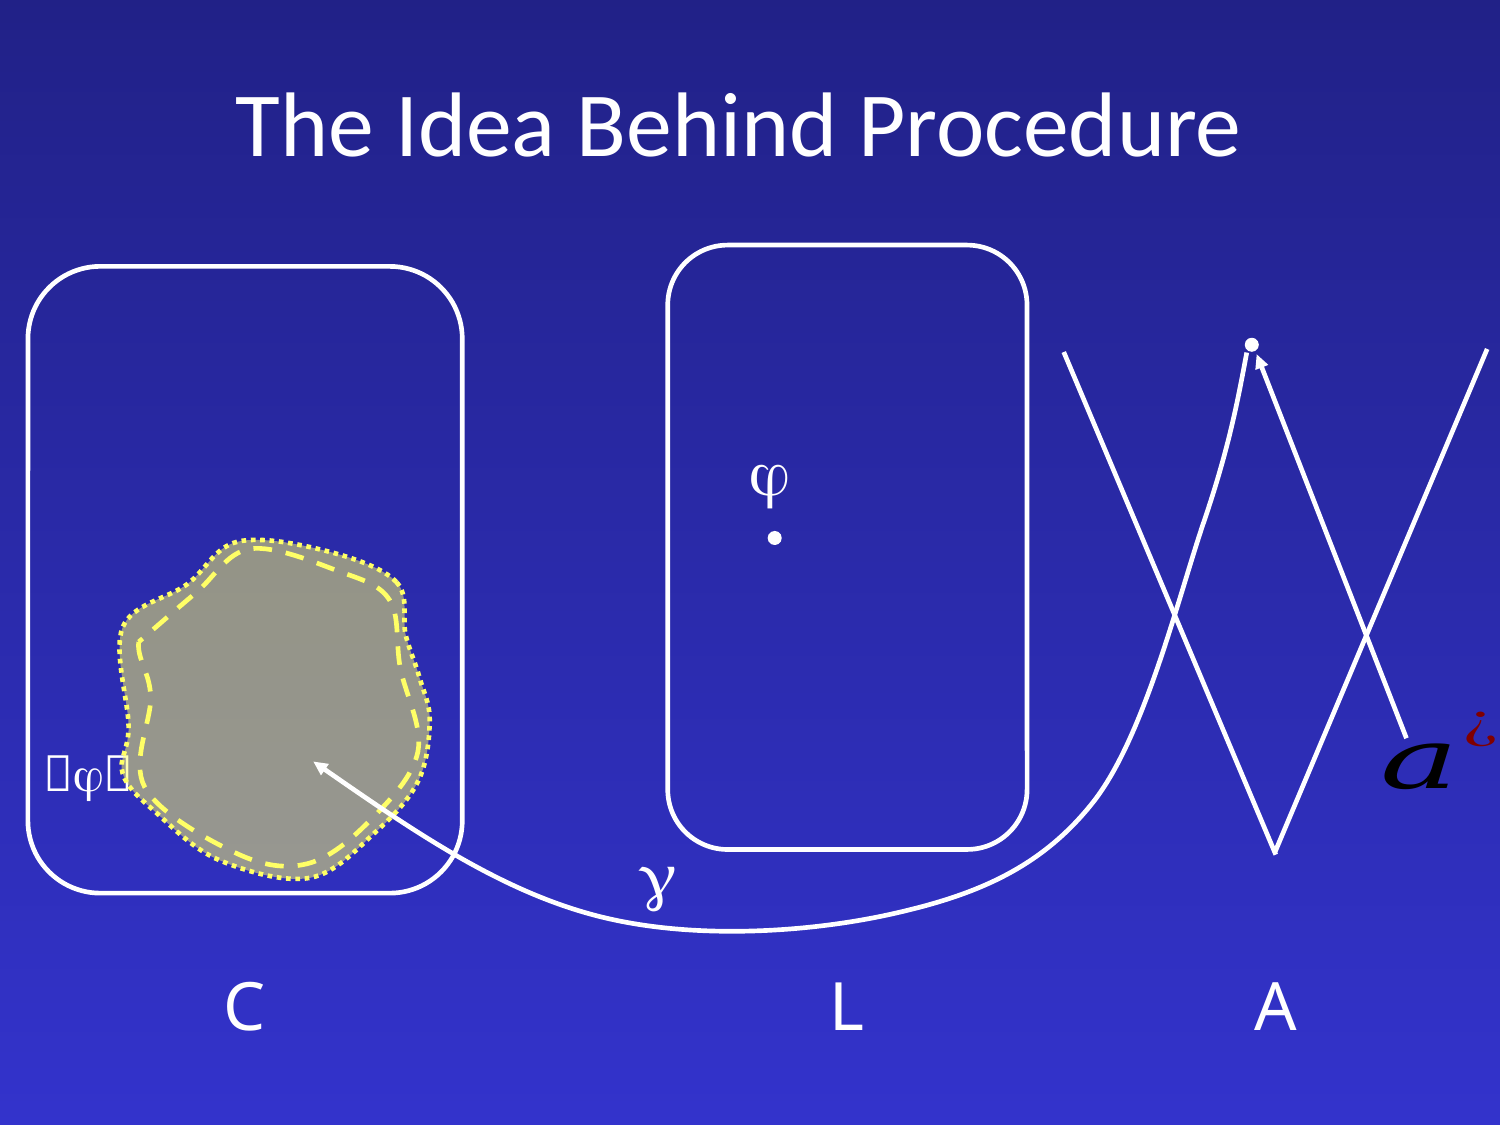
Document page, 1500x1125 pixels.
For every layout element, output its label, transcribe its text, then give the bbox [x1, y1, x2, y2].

text_box [667, 245, 1028, 350]
text_box [57, 879, 107, 894]
text_box [27, 266, 463, 842]
text_box C [209, 956, 281, 1052]
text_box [112, 352, 1248, 942]
text_box A [1240, 956, 1313, 1052]
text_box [36, 544, 107, 870]
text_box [1245, 338, 1500, 808]
text_box L [814, 956, 880, 1052]
